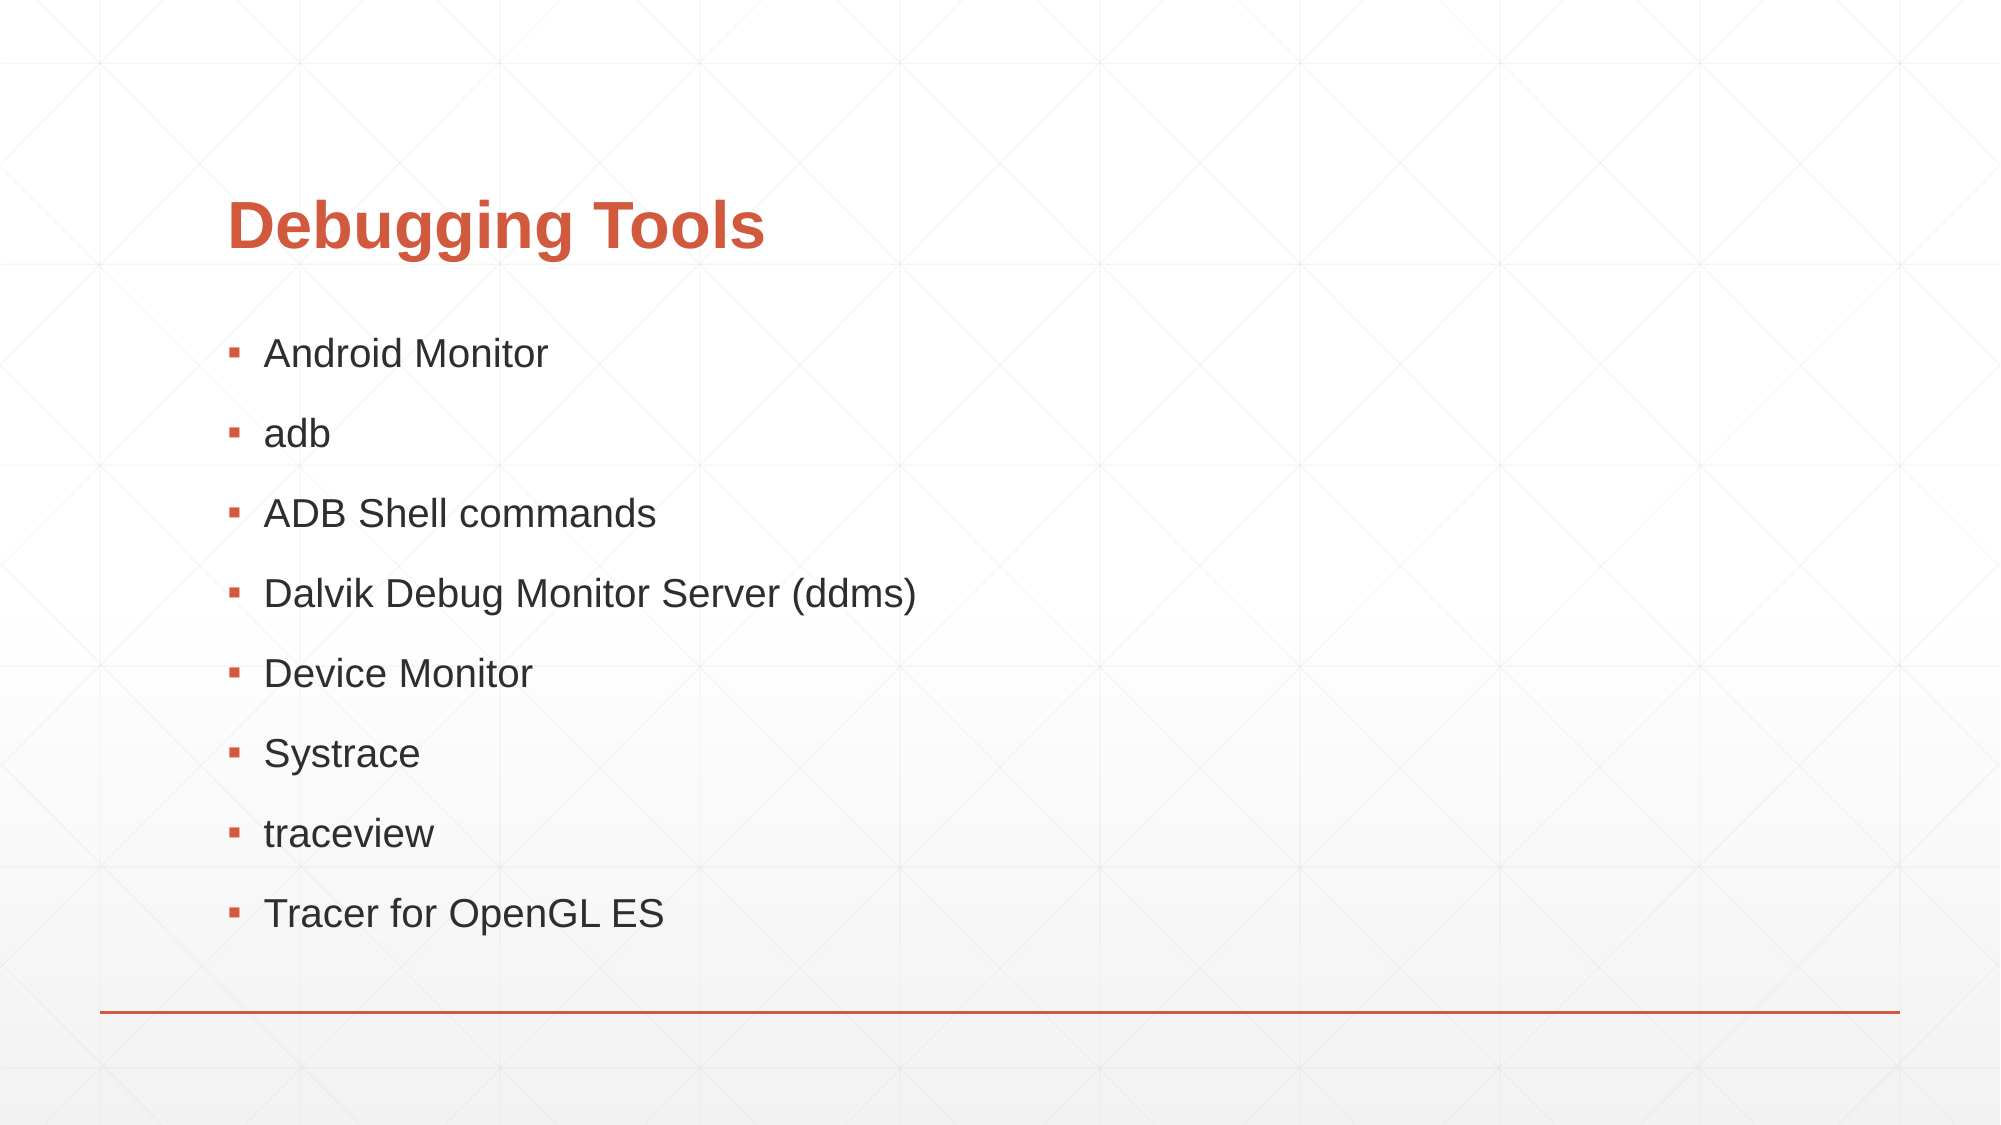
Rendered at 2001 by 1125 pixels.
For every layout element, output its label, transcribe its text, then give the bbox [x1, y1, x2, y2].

list Android Monitor adb ADB Shell commands Dalvik Debug Monitor Server (ddms) Device Monitor Systrace traceview Tracer for OpenGL ES [212, 324, 1788, 950]
title Debugging Tools [212, 82, 1788, 271]
